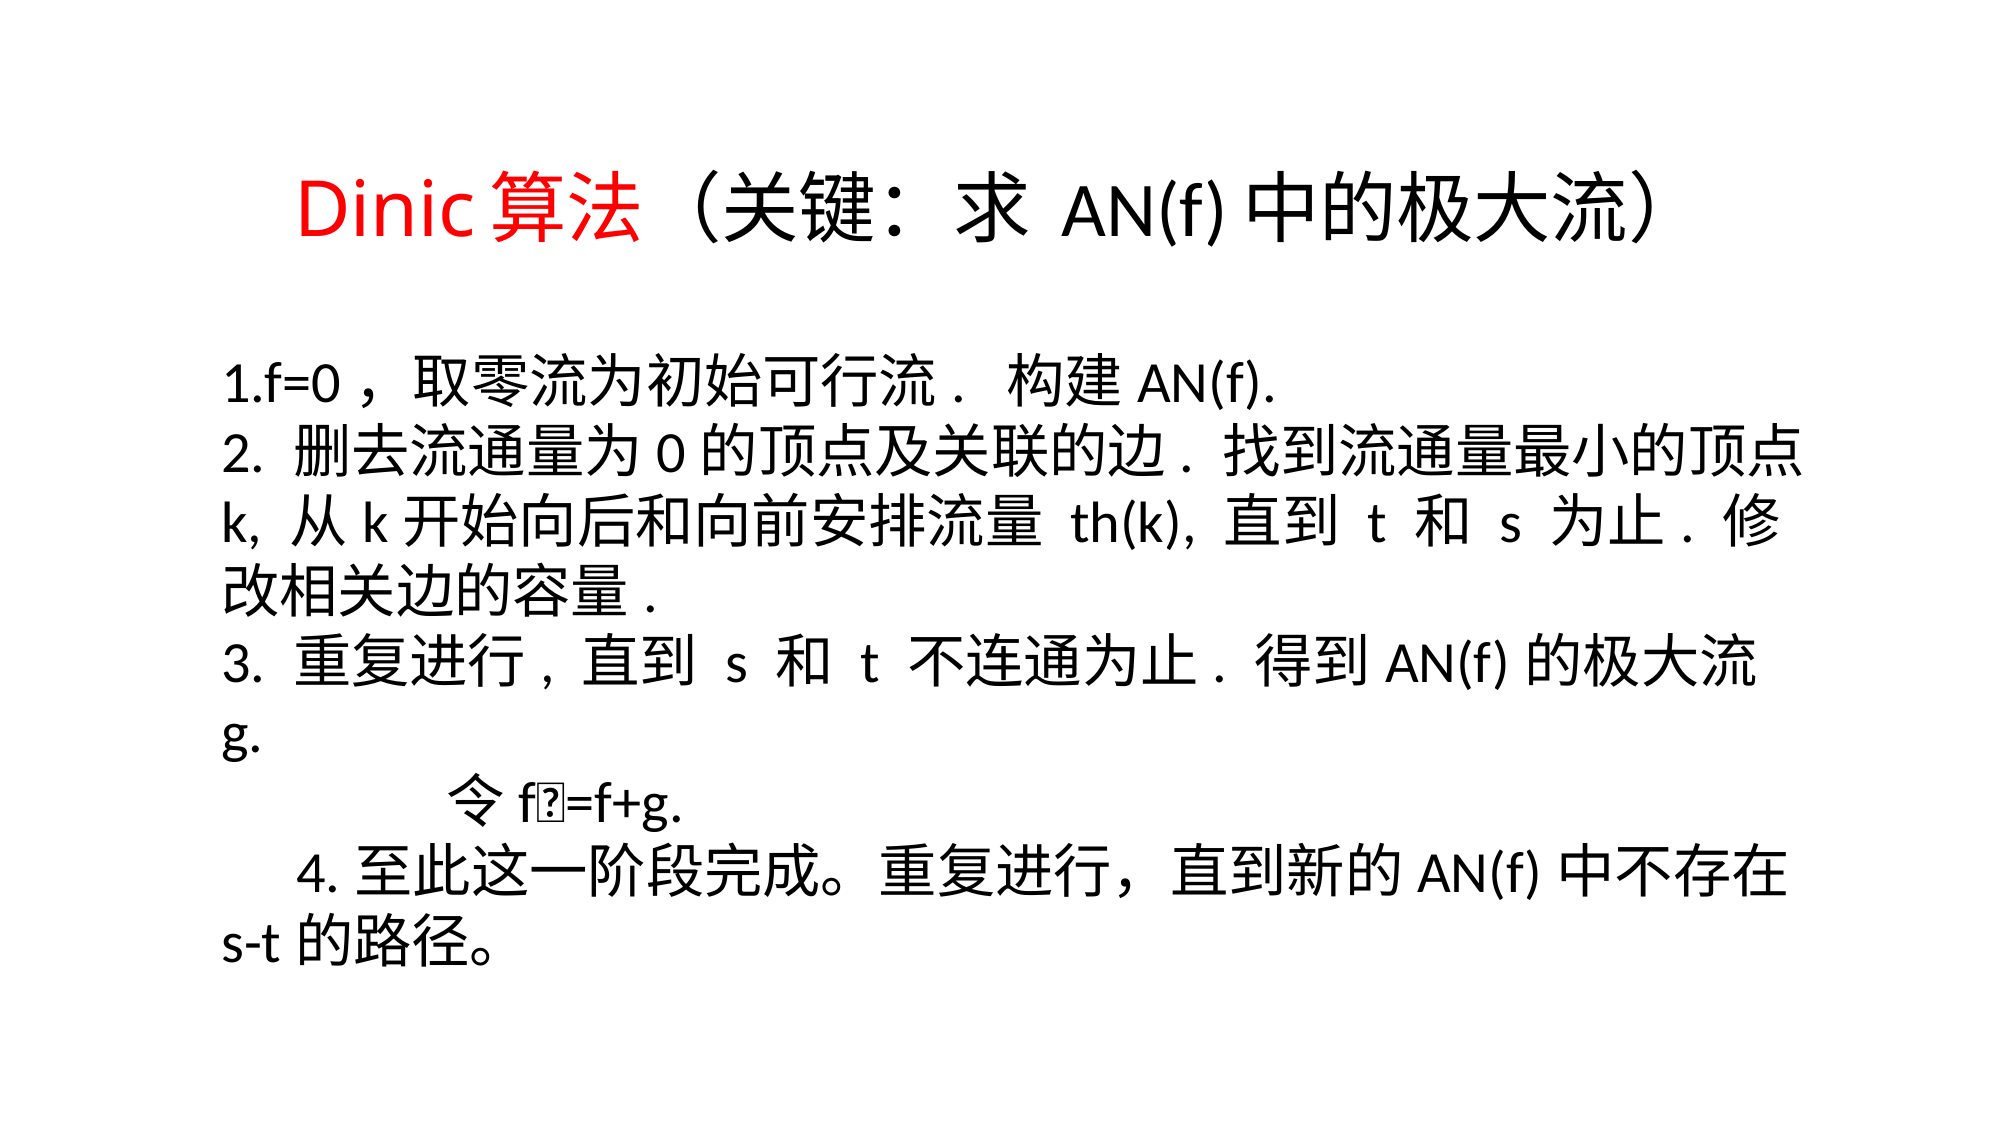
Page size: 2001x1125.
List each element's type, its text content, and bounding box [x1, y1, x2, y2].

title Dinic算法（关键：求 AN(f)中的极大流） [120, 56, 1880, 260]
text_box 1.f=0，取零流为初始可行流. 构建AN(f). 2. 删去流通量为0的顶点及关联的边. 找到流通量最小的顶点 k, 从k开始向后和向前安排流量 th(k), 直到 t 和 s 为止. 修 改相关边的容量. 3. 重复进行, 直到 s 和 t 不连通为止. 得到AN(f)的极大流 g. 令f=f+g. 4.至此这一阶段完成。重复进行，直到新的AN(f)中不存在s-t的路径。 [206, 337, 1829, 982]
